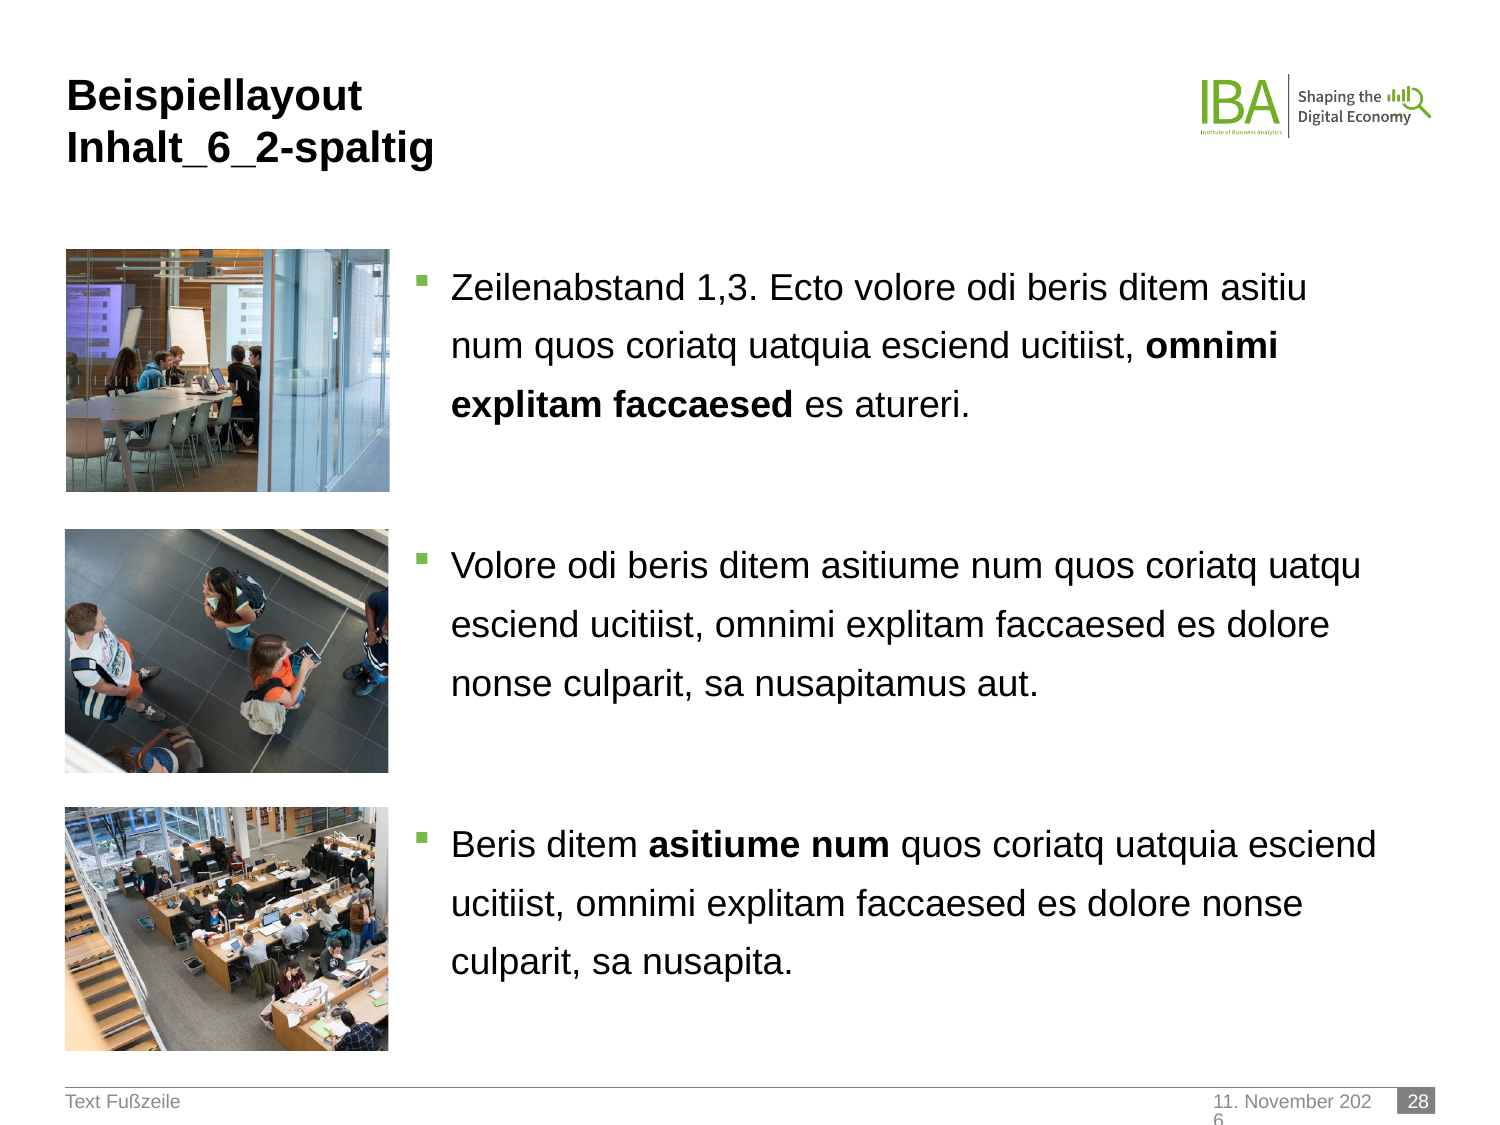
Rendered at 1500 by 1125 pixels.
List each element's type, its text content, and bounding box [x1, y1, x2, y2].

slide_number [1213, 1088, 1374, 1125]
picture [64, 807, 389, 1051]
picture [64, 529, 389, 773]
list Beris ditem asitiume num quos coriatq uatquia esciend ucitiist, omnimi explitam faccaesed es dolore nonse culparit, sa nusapita. [413, 806, 1436, 1051]
list Zeilenabstand 1,3. Ecto volore odi beris ditem asitiu num quos coriatq uatquia esciend ucitiist, omnimi explitam faccaesed es atureri. [413, 249, 1436, 492]
picture [66, 249, 390, 492]
title Beispiellayout Inhalt_6_2-spaltig [66, 66, 1165, 200]
picture [1193, 69, 1439, 143]
list Volore odi beris ditem asitiume num quos coriatq uatqu esciend ucitiist, omnimi explitam faccaesed es dolore nonse culparit, sa nusapitamus aut. [413, 528, 1436, 774]
slide_number 28 [1374, 1088, 1429, 1125]
footer Text Fußzeile [64, 1088, 1039, 1125]
